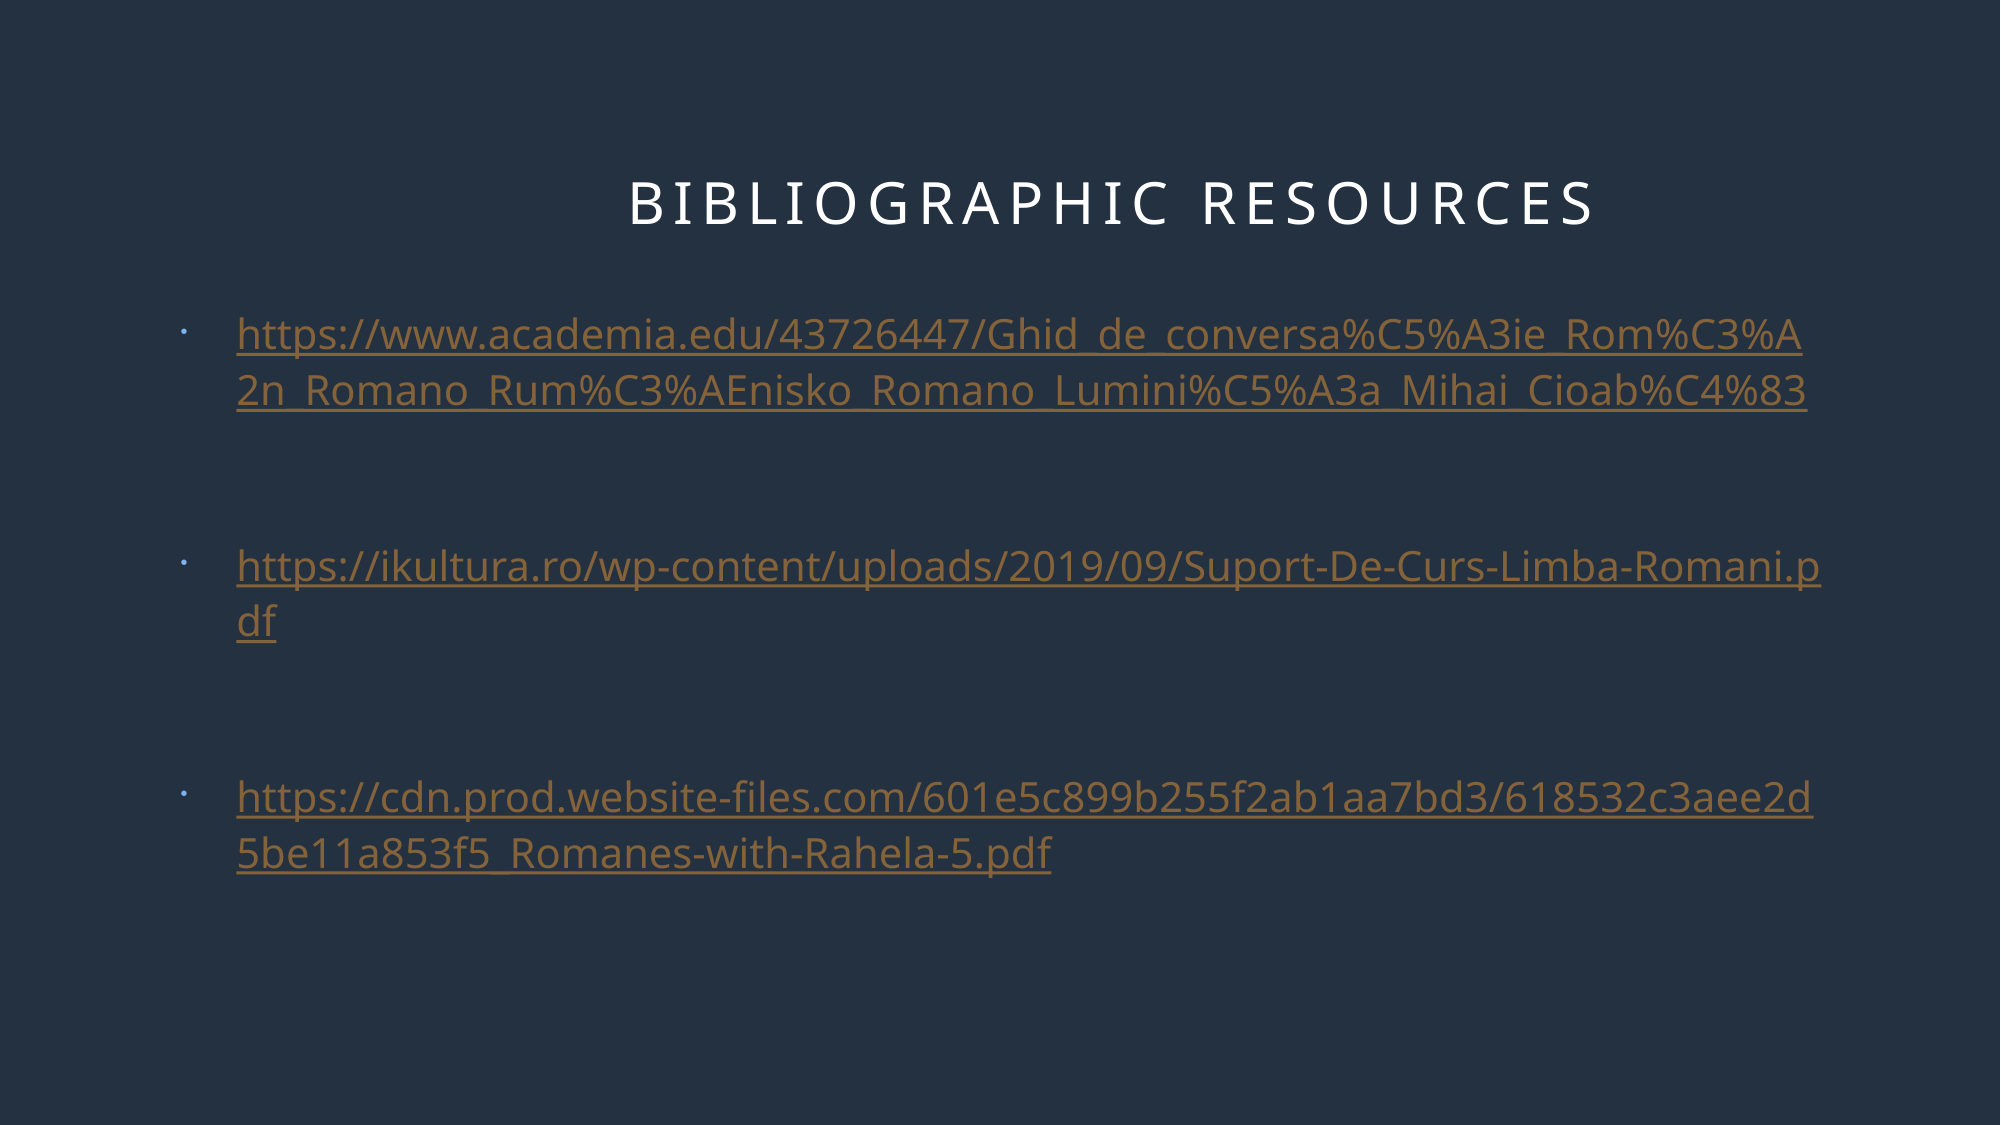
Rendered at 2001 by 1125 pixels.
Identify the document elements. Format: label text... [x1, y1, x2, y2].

list https://www.academia.edu/43726447/Ghid_de_conversa%C5%A3ie_Rom%C3%A2n_Romano_Rum%C3%AEnisko_Romano_Lumini%C5%A3a_Mihai_Cioab%C4%83 https://ikultura.ro/wp-content/uploads/2019/09/Suport-De-Curs-Limba-Romani.pdf https://cdn.prod.website-files.com/601e5c899b255f2ab1aa7bd3/618532c3aee2d5be11a853f5_Romanes-with-Rahela-5.pdf [177, 293, 1822, 947]
title BIBLIOGRAPHIC RESOURCES [177, 165, 1822, 274]
